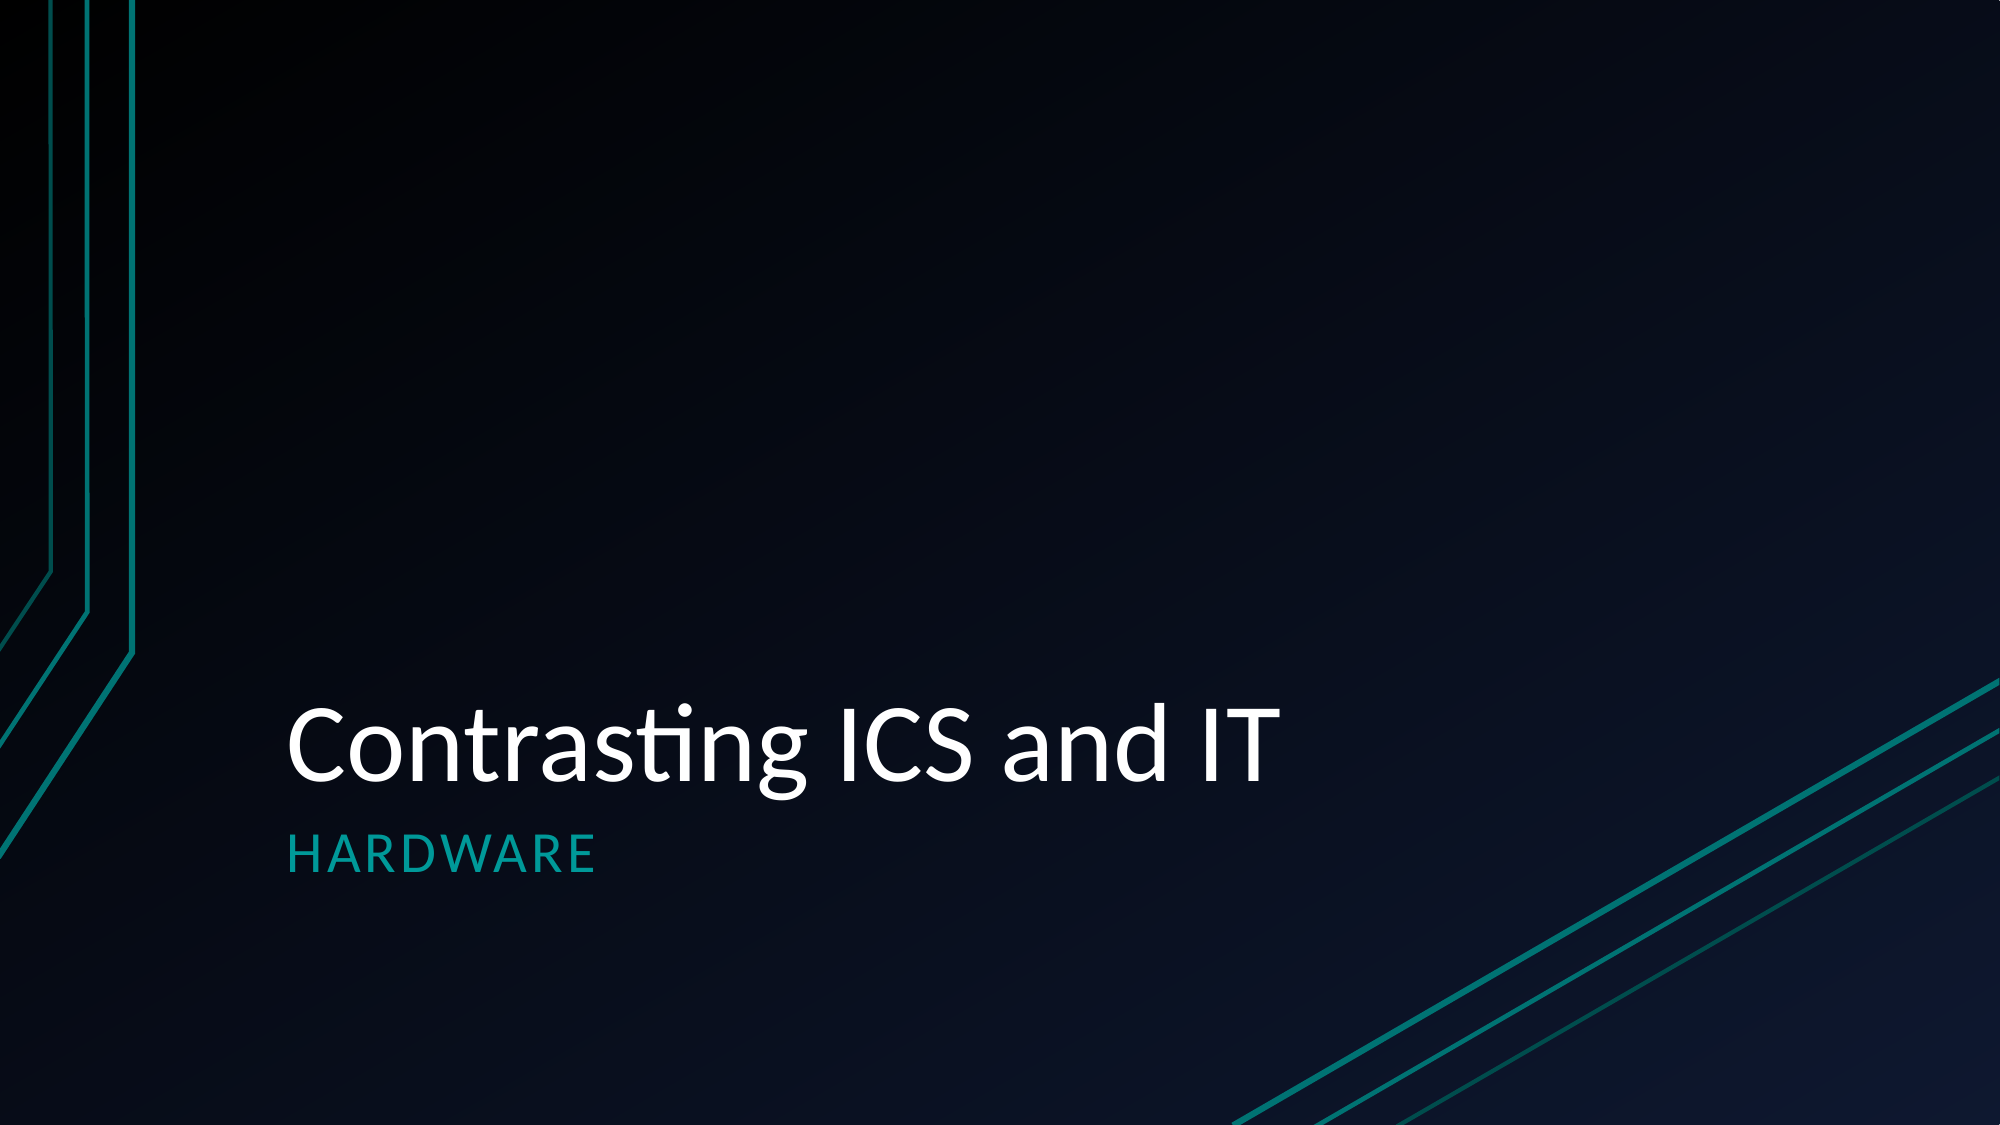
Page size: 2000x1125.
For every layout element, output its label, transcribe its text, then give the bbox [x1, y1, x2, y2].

list HARDWARE [266, 812, 1427, 1013]
title Contrasting ICS and IT [266, 362, 1733, 816]
